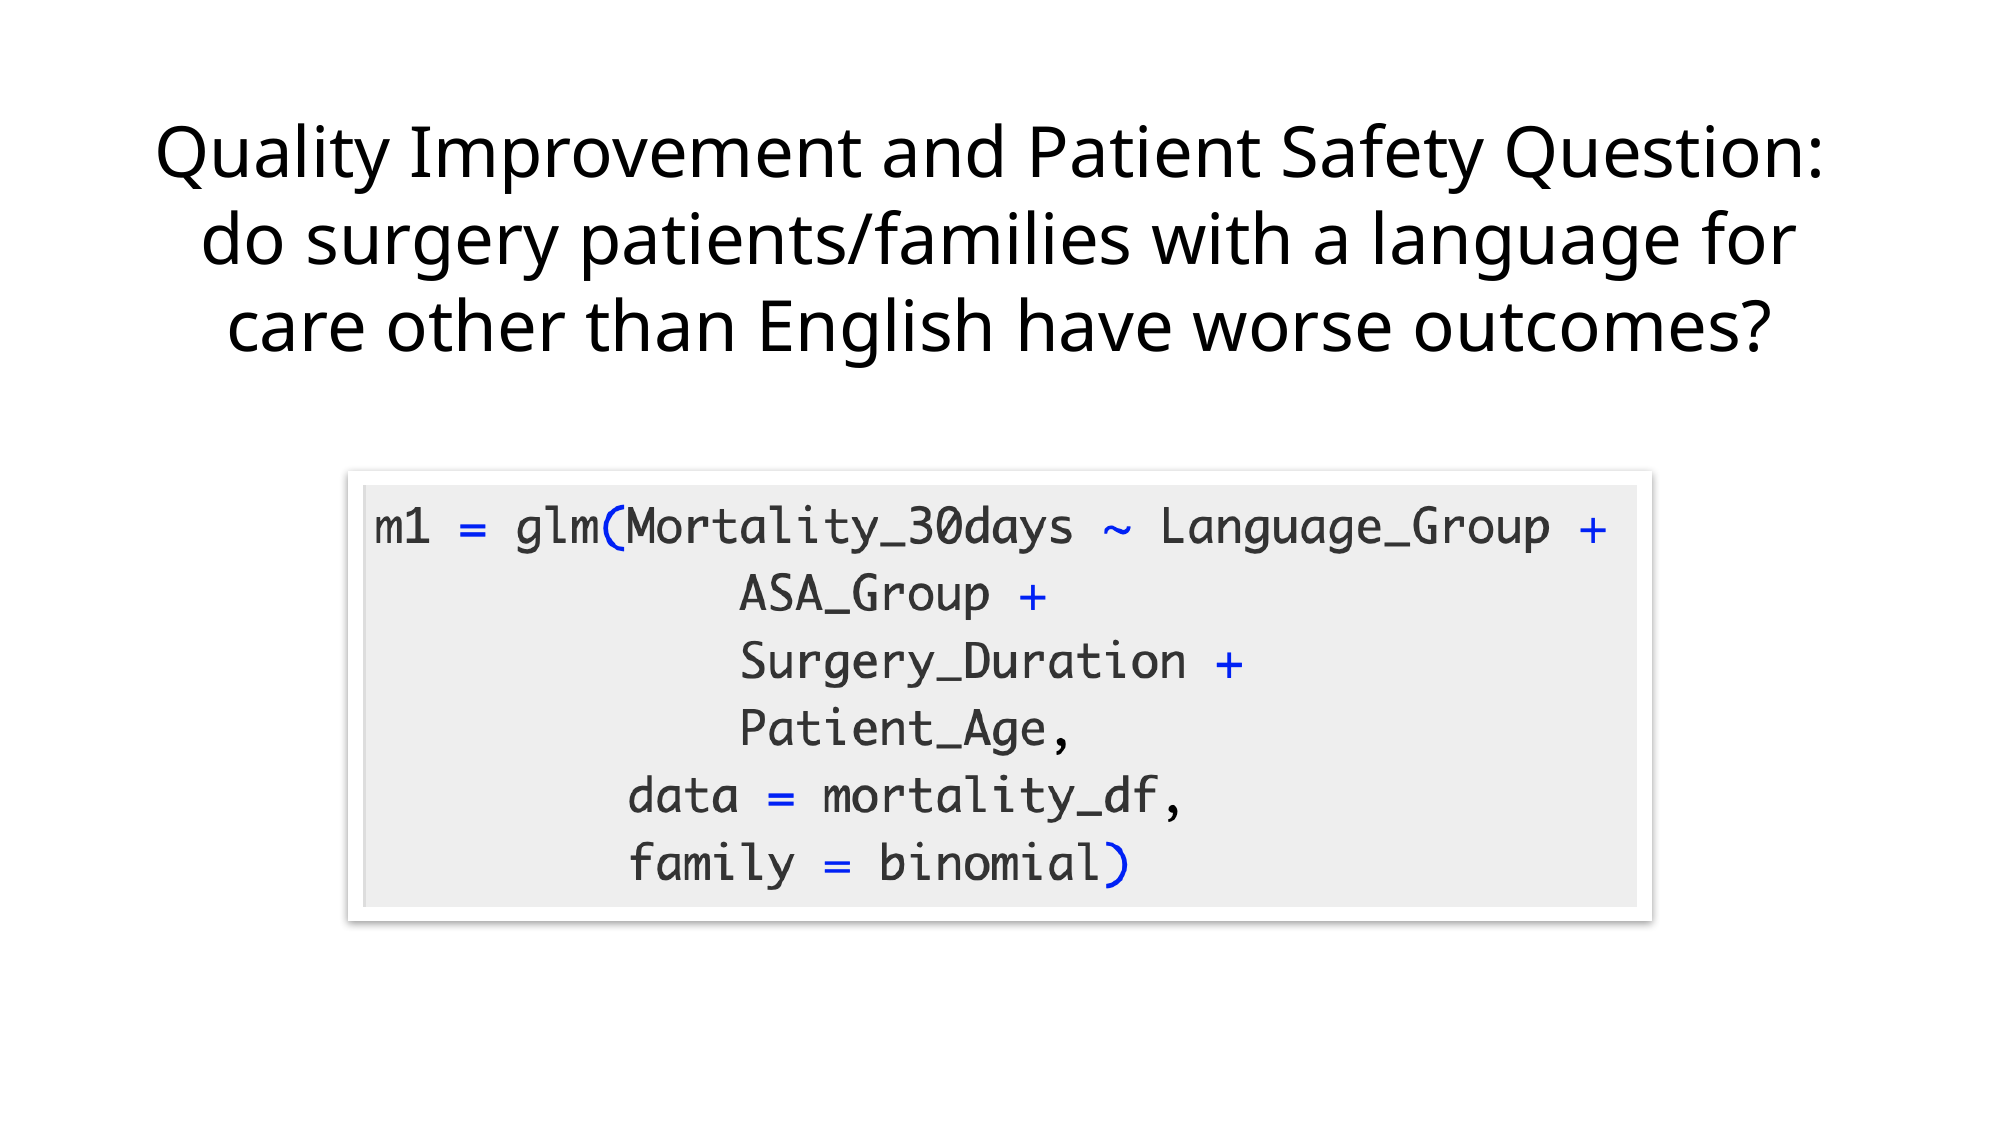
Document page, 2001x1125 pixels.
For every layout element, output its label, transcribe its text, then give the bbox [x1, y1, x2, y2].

title Quality Improvement and Patient Safety Question: do surgery patients/families with a language for care other than English have worse outcomes? [137, 59, 1863, 417]
picture [361, 484, 1638, 907]
